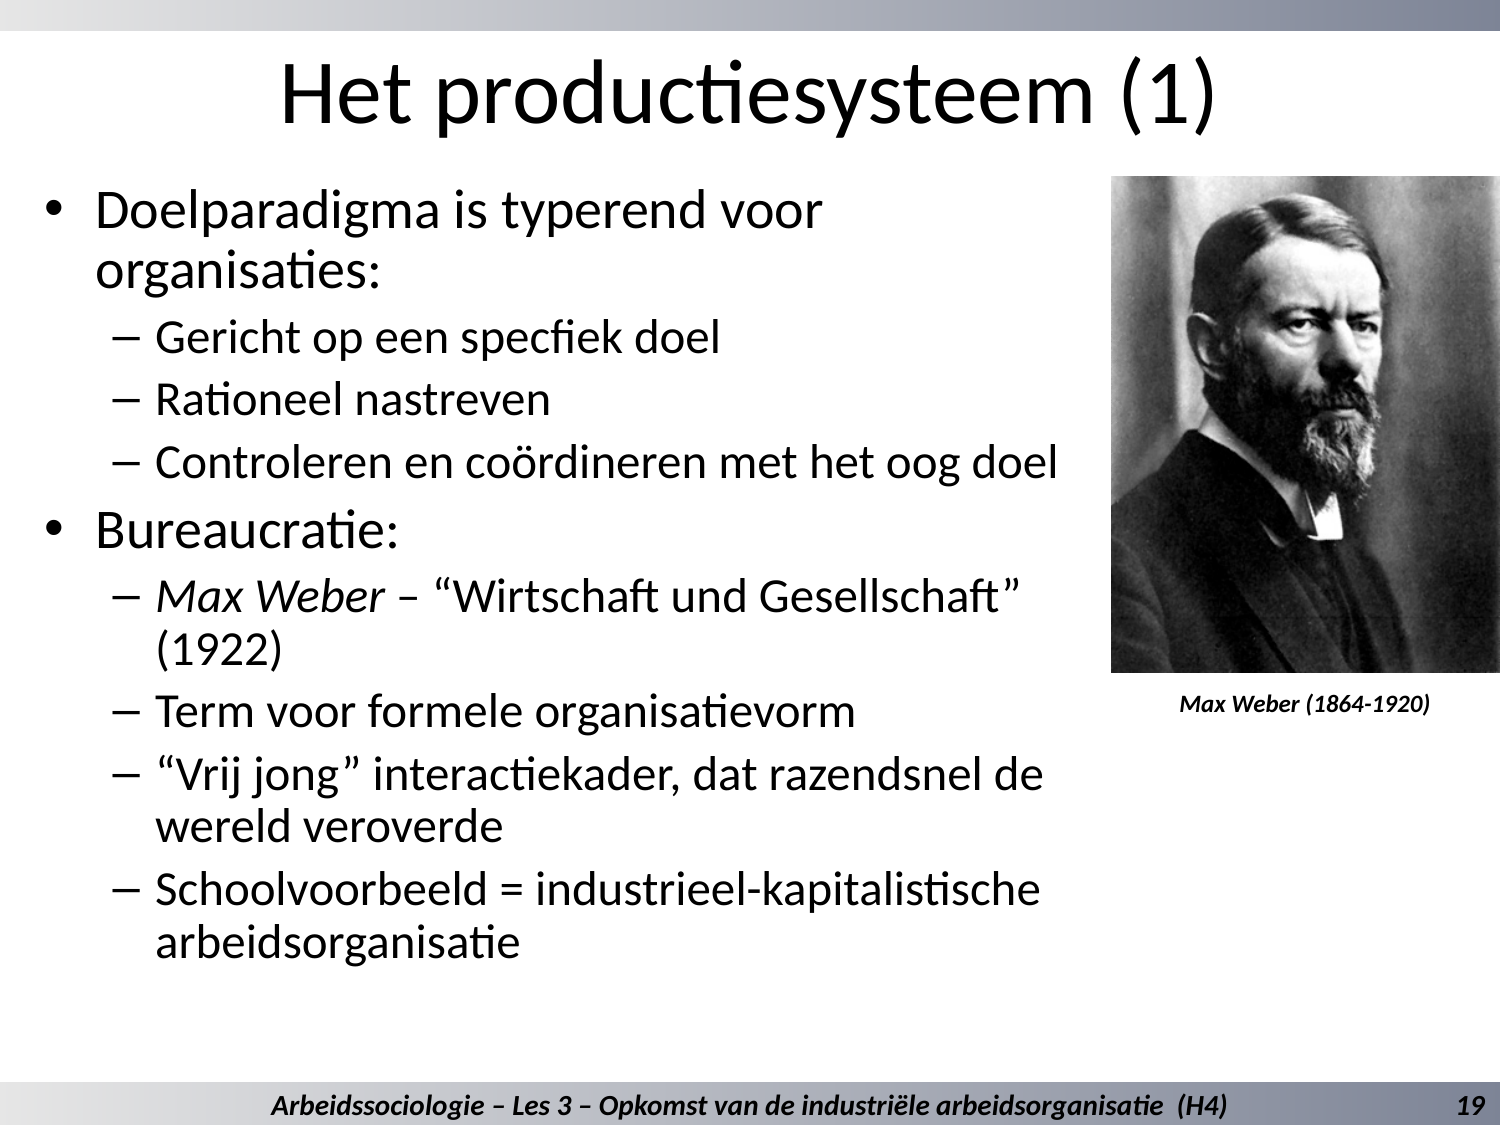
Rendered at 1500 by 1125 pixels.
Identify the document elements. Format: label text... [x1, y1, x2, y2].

text_box 19 [1074, 1082, 1500, 1125]
text_box Max Weber (1864-1920) [1128, 682, 1483, 726]
picture [1111, 176, 1500, 673]
text_box [0, 0, 1500, 31]
list Doelparadigma is typerend voor organisaties: Gericht op een specfiek doel Rationeel nastreven Controleren en coördineren met het oog doel Bureaucratie: Max Weber – “Wirtschaft und Gesellschaft” (1922) Term voor formele organisatievorm “Vrij jong” interactiekader, dat razendsnel de wereld veroverde Schoolvoorbeeld = industrieel-kapitalistische arbeidsorganisatie [29, 172, 1081, 1024]
footer Arbeidssociologie – Les 3 – Opkomst van de industriële arbeidsorganisatie (H4) [0, 1082, 1074, 1125]
title Het productiesysteem (1) [0, 31, 1500, 173]
